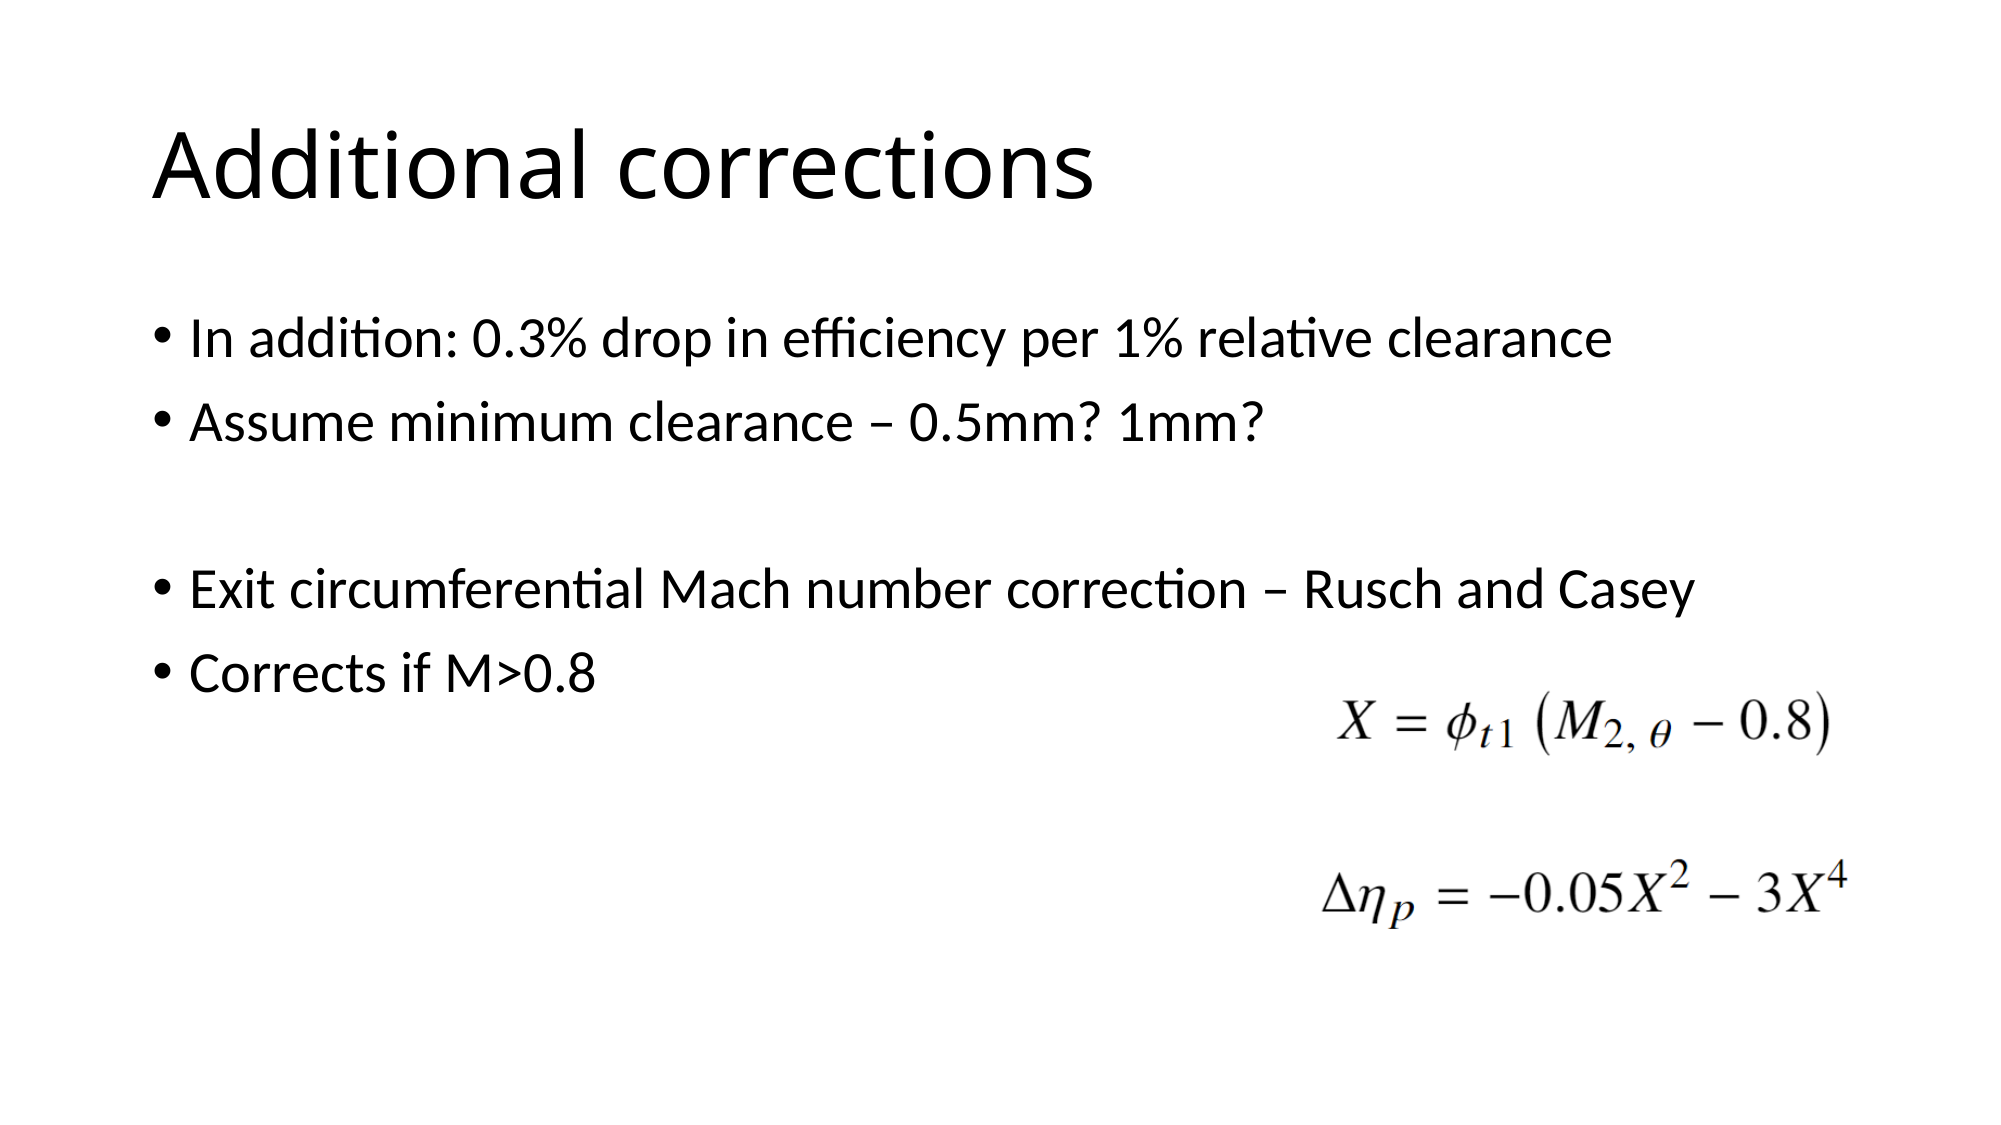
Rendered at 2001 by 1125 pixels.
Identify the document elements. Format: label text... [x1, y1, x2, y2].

title Additional corrections [137, 59, 1863, 278]
picture [1287, 656, 1888, 967]
list In addition: 0.3% drop in efficiency per 1% relative clearance Assume minimum clearance – 0.5mm? 1mm? Exit circumferential Mach number correction – Rusch and Casey Corrects if M>0.8 [137, 299, 1863, 1014]
